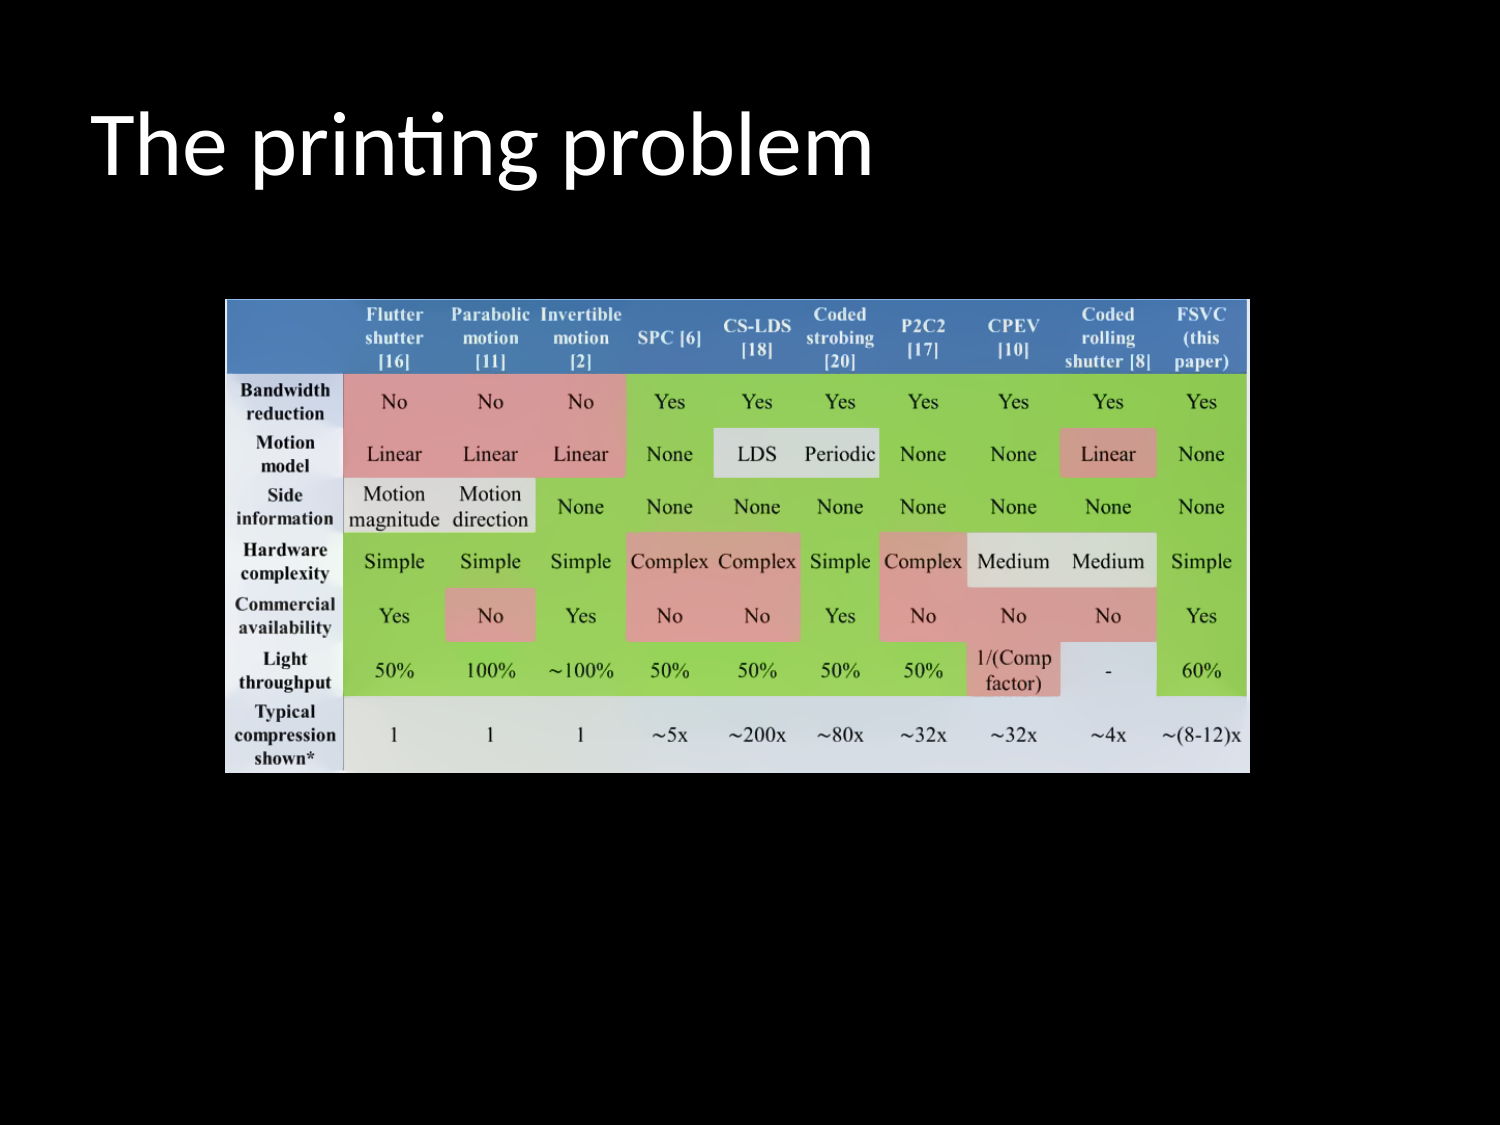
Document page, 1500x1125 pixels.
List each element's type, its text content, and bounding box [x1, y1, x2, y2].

title The printing problem [75, 45, 1425, 233]
picture [224, 299, 1251, 773]
